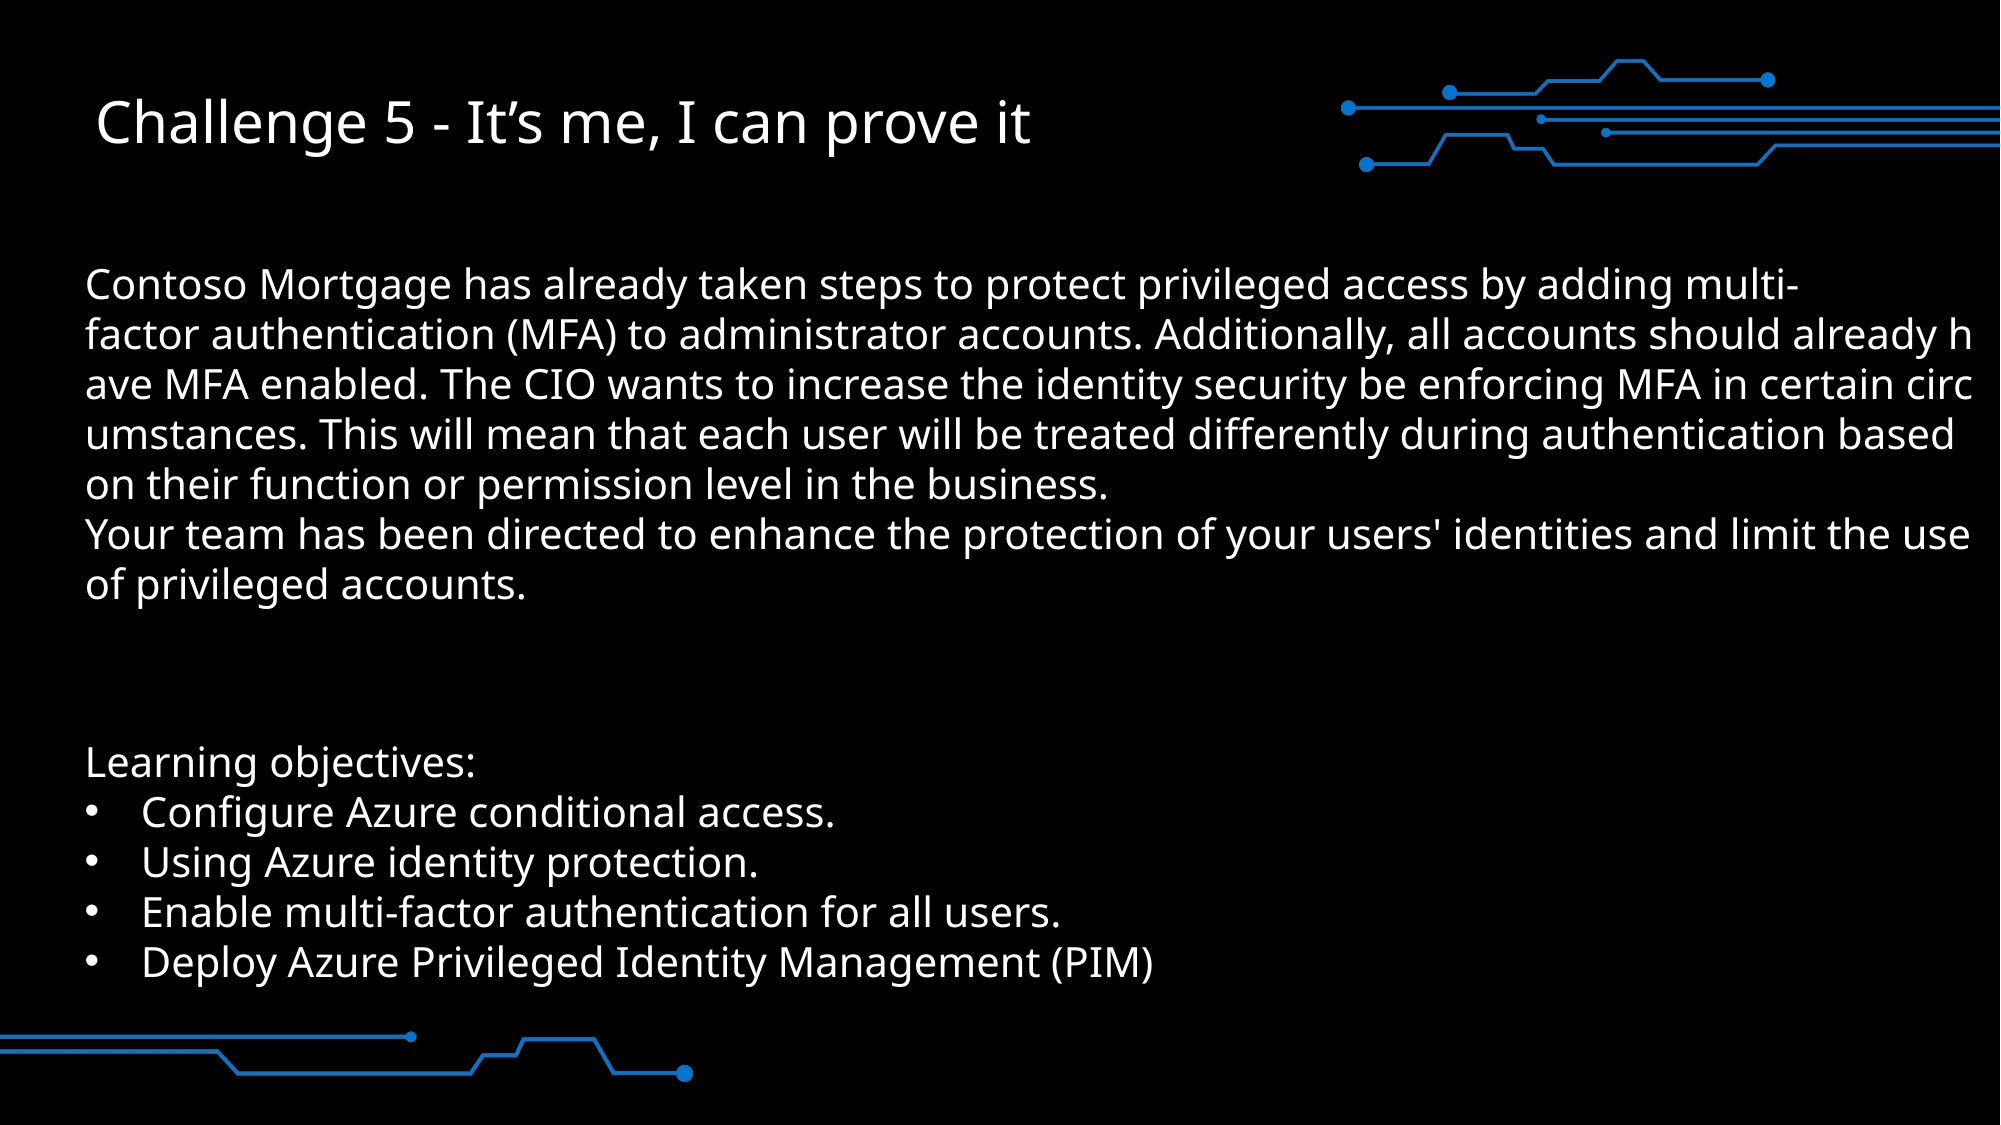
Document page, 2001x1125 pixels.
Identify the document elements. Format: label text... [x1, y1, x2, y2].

picture [0, 999, 693, 1082]
picture [1341, 59, 2001, 172]
text_box Learning objectives: Configure Azure conditional access. Using Azure identity protection. Enable multi-factor authentication for all users. Deploy Azure Privileged Identity Management (PIM) [69, 727, 2000, 993]
text_box Contoso Mortgage has already taken steps to protect privileged access by adding multi-factor authentication (MFA) to administrator accounts. Additionally, all accounts should already have MFA enabled. The CIO wants to increase the identity security be enforcing MFA in certain circumstances. This will mean that each user will be treated differently during authentication based on their function or permission level in the business. Your team has been directed to enhance the protection of your users' identities and limit the use of privileged accounts. [69, 249, 2000, 616]
title Challenge 5 - It’s me, I can prove it [95, 75, 1317, 157]
